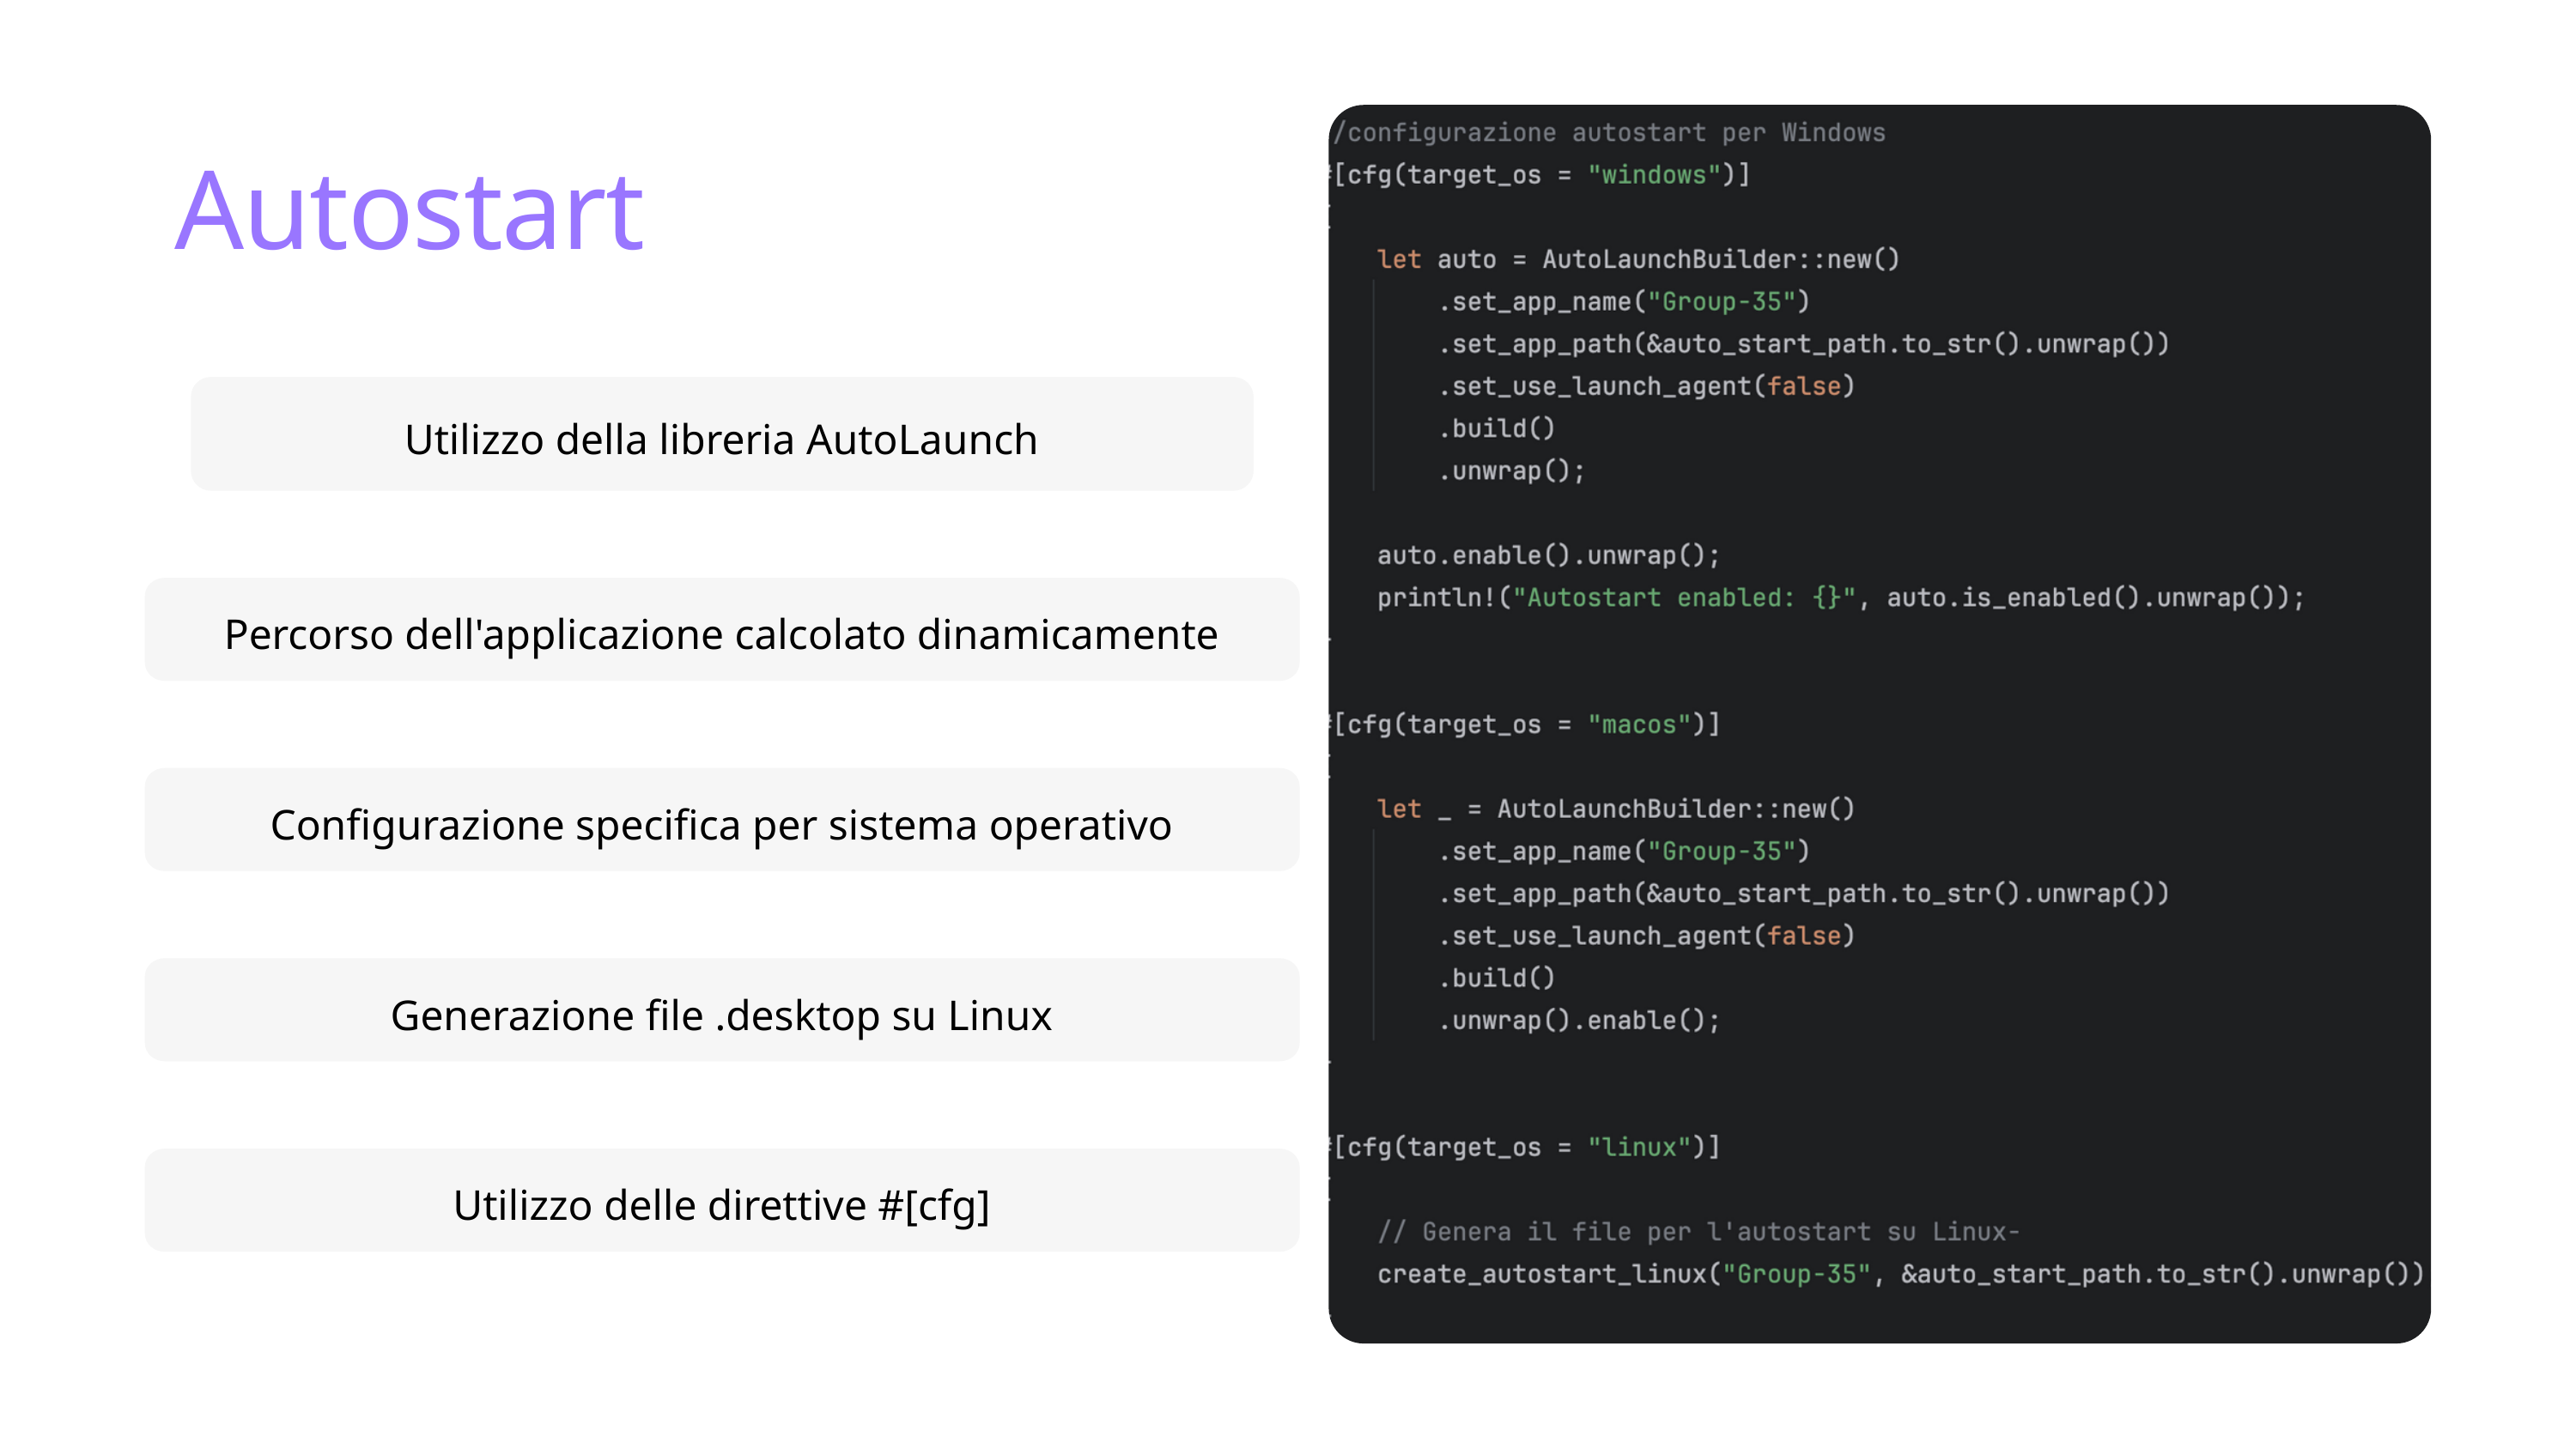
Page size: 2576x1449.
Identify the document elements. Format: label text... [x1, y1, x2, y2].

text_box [191, 376, 1255, 491]
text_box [144, 577, 1300, 682]
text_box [1328, 104, 2432, 1344]
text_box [144, 767, 1300, 871]
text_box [144, 958, 1300, 1062]
text_box Autostart [174, 161, 1201, 272]
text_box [144, 1148, 1300, 1252]
